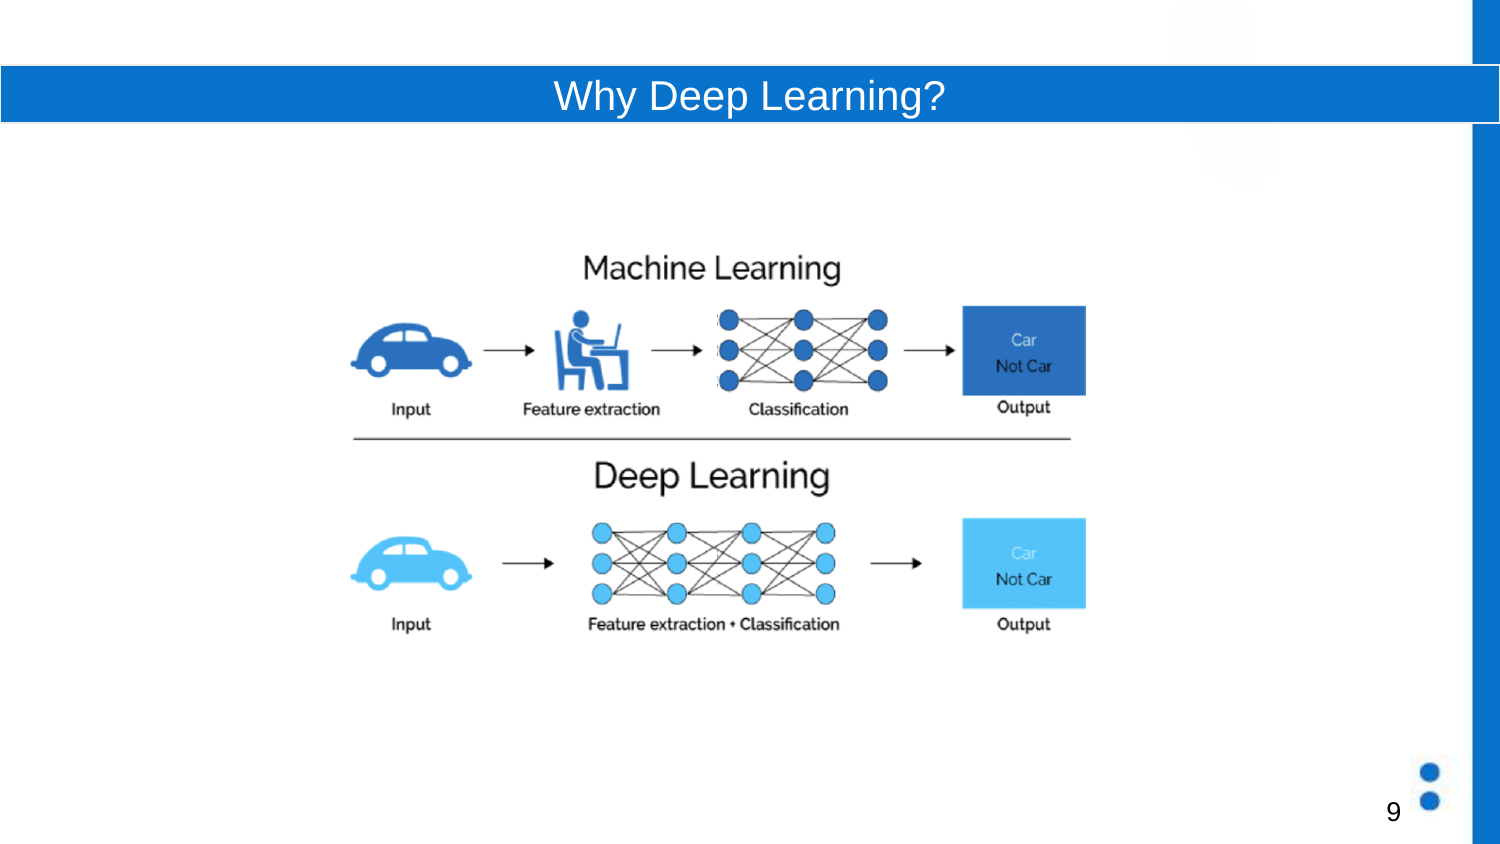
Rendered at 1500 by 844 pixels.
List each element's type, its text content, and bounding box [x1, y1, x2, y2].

text_box Why Deep Learning? [0, 65, 1500, 123]
slide_number ‹#› [1326, 779, 1417, 844]
picture [0, 123, 1500, 844]
picture [0, 0, 1500, 65]
